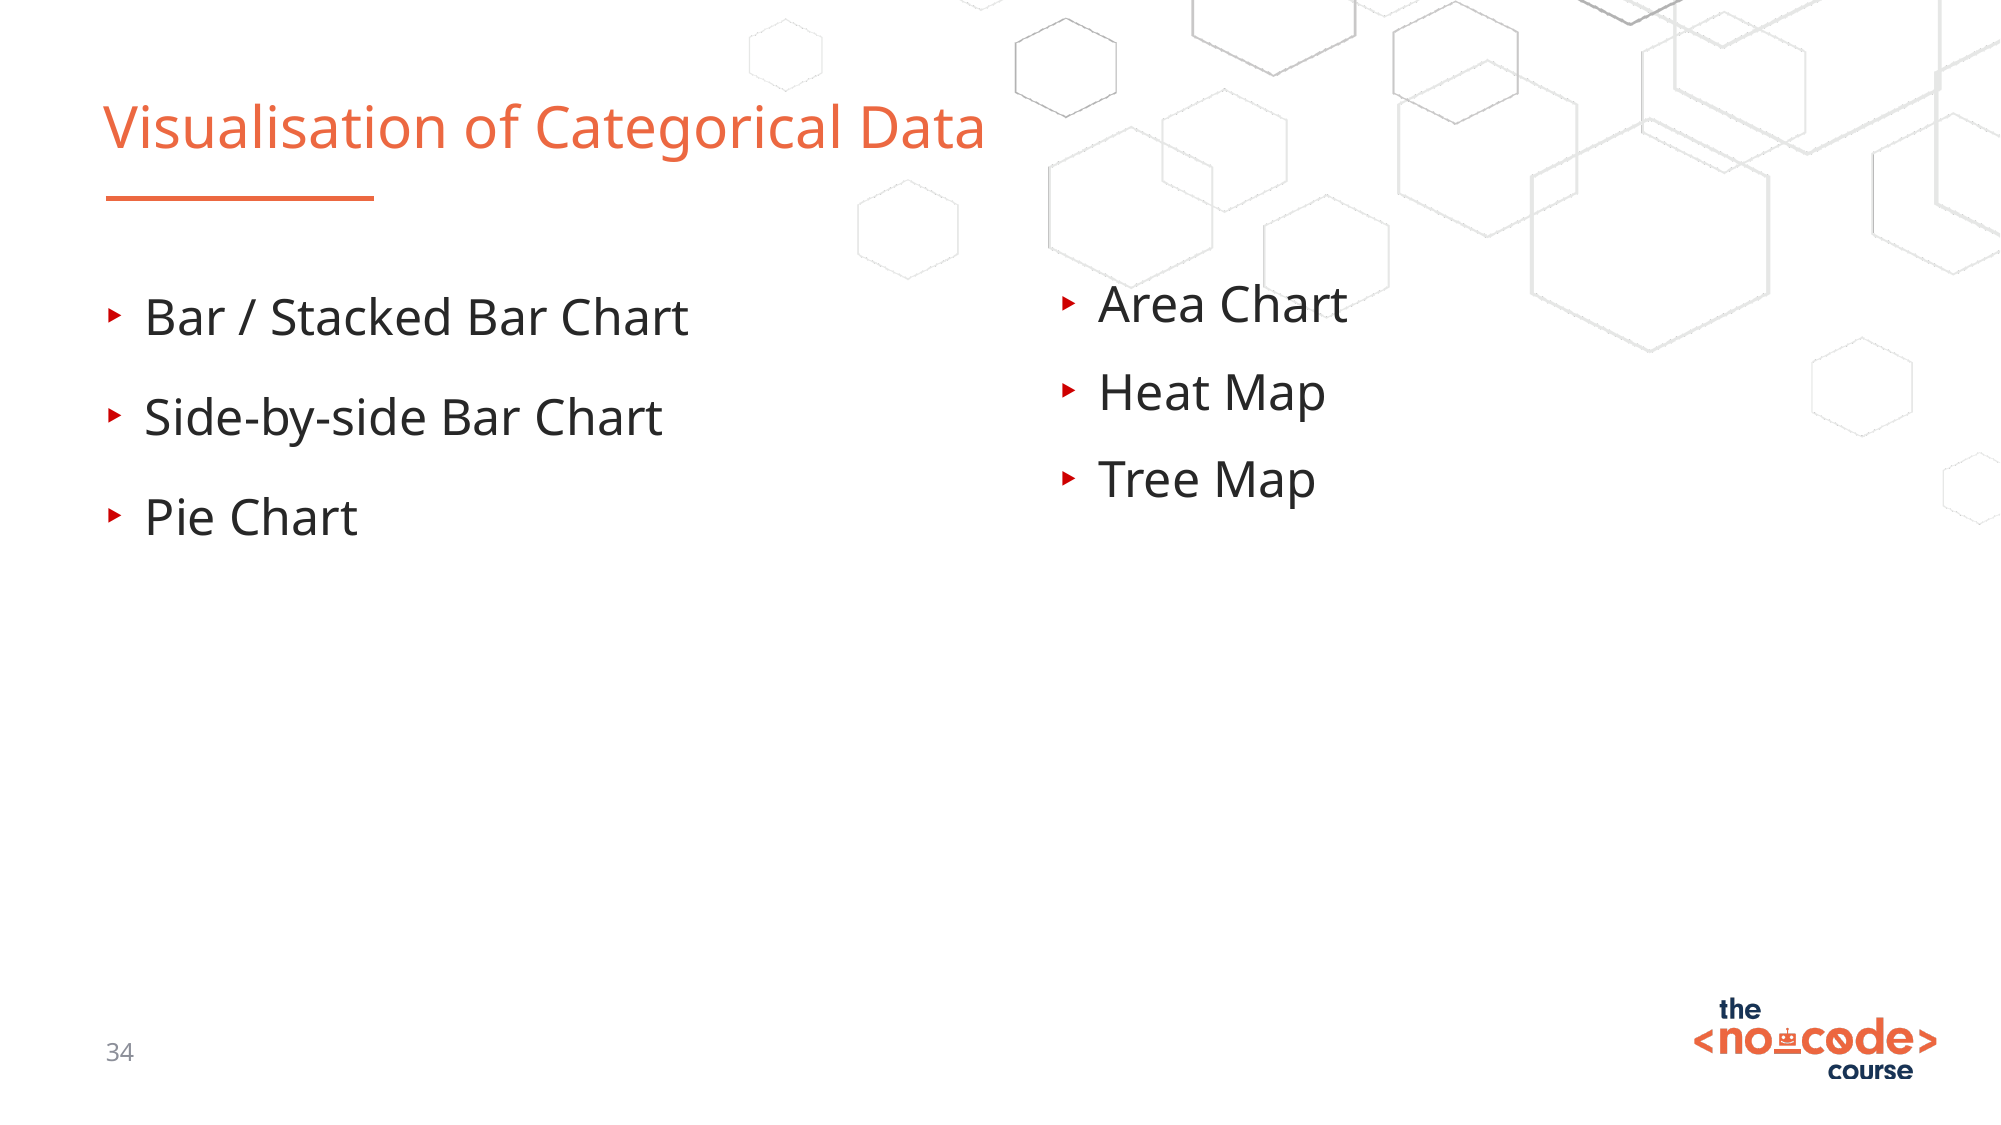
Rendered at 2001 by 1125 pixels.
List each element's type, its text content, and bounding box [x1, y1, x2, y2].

title Visualisation of Categorical Data [103, 59, 1935, 199]
list Area Chart Heat Map Tree Map [1060, 278, 1935, 956]
slide_number 34 [105, 1023, 556, 1084]
list Bar / Stacked Bar Chart Side-by-side Bar Chart Pie Chart [105, 278, 981, 956]
